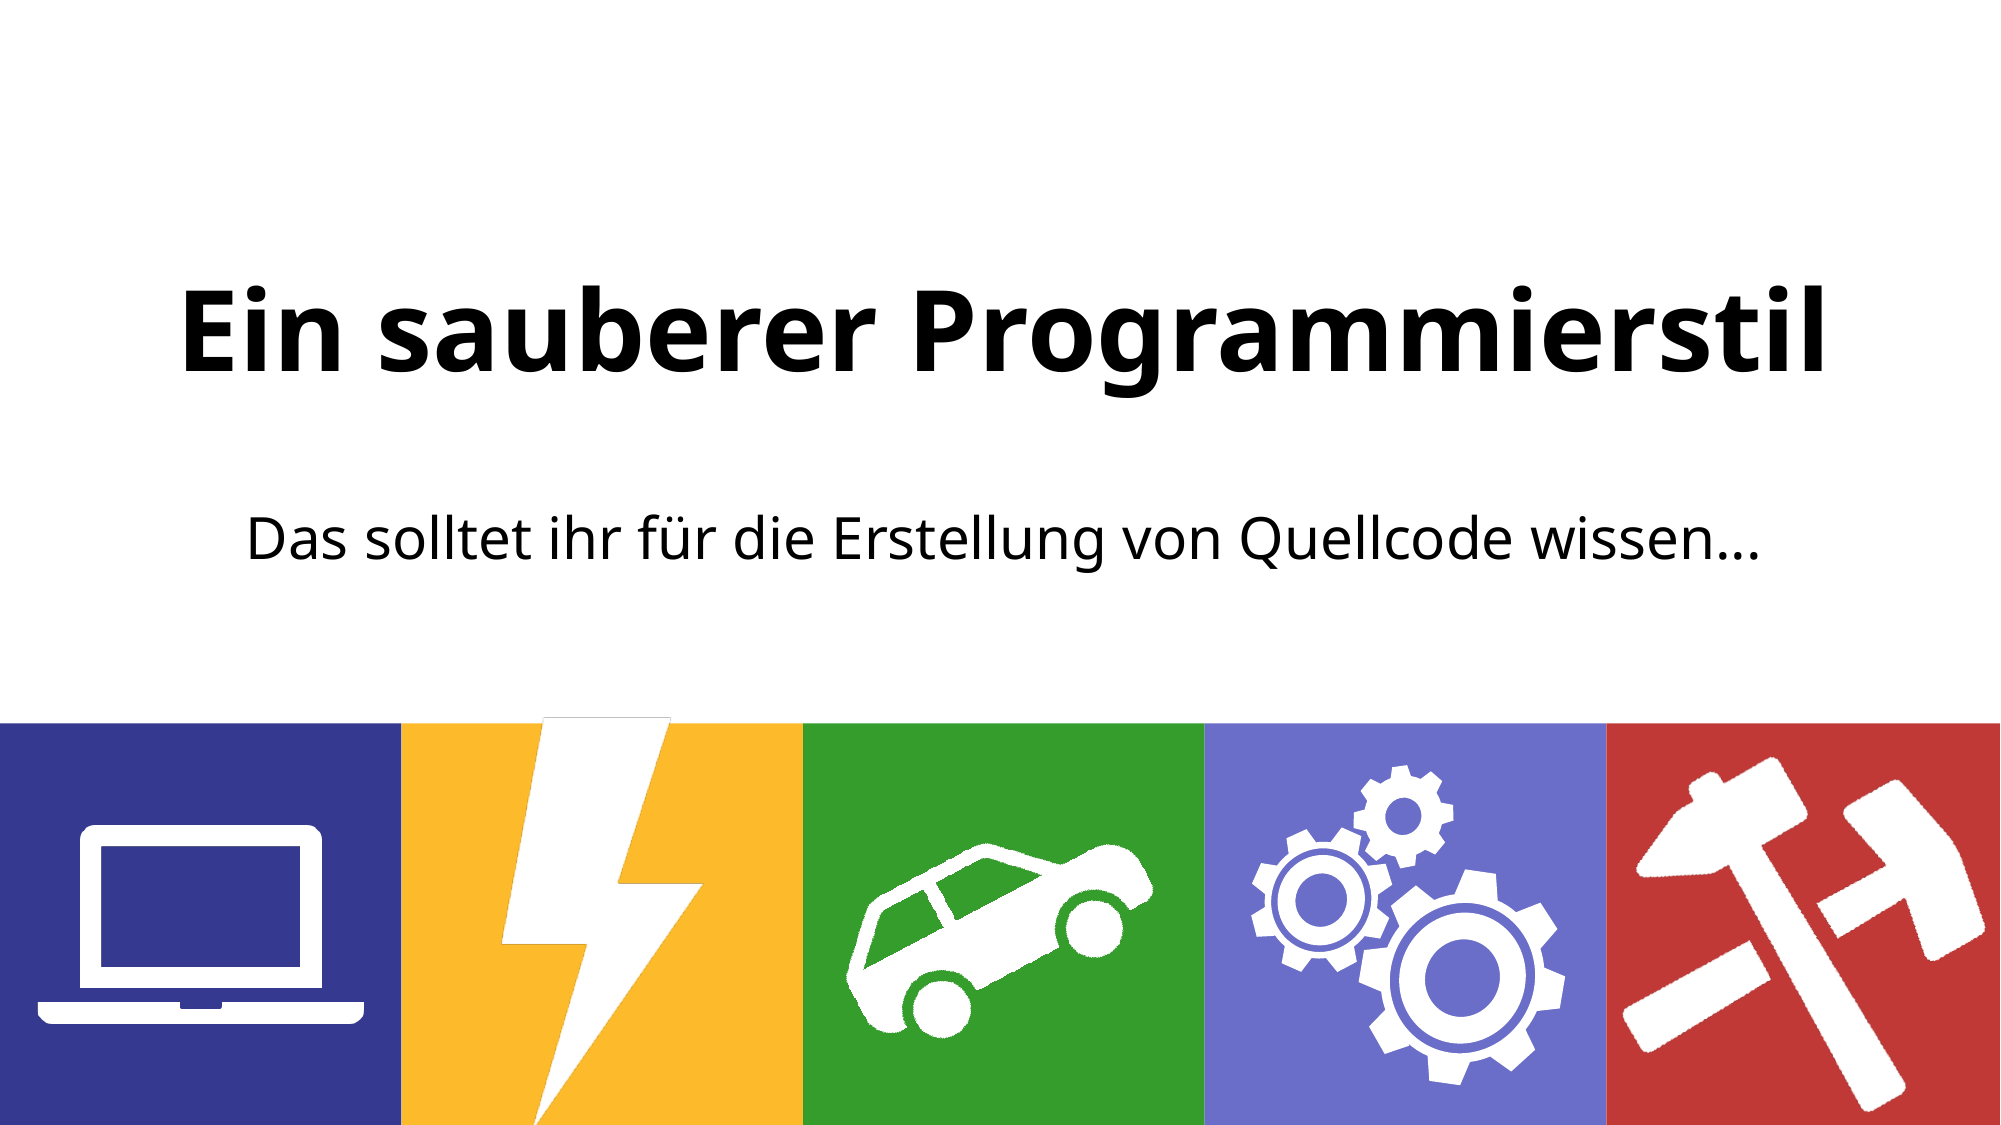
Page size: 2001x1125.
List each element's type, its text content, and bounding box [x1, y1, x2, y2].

picture [1568, 689, 2001, 1125]
picture [30, 681, 1226, 1125]
list Das solltet ihr für die Erstellung von Quellcode wissen... [141, 501, 1867, 624]
title Ein sauberer Programmierstil [141, 226, 1867, 444]
